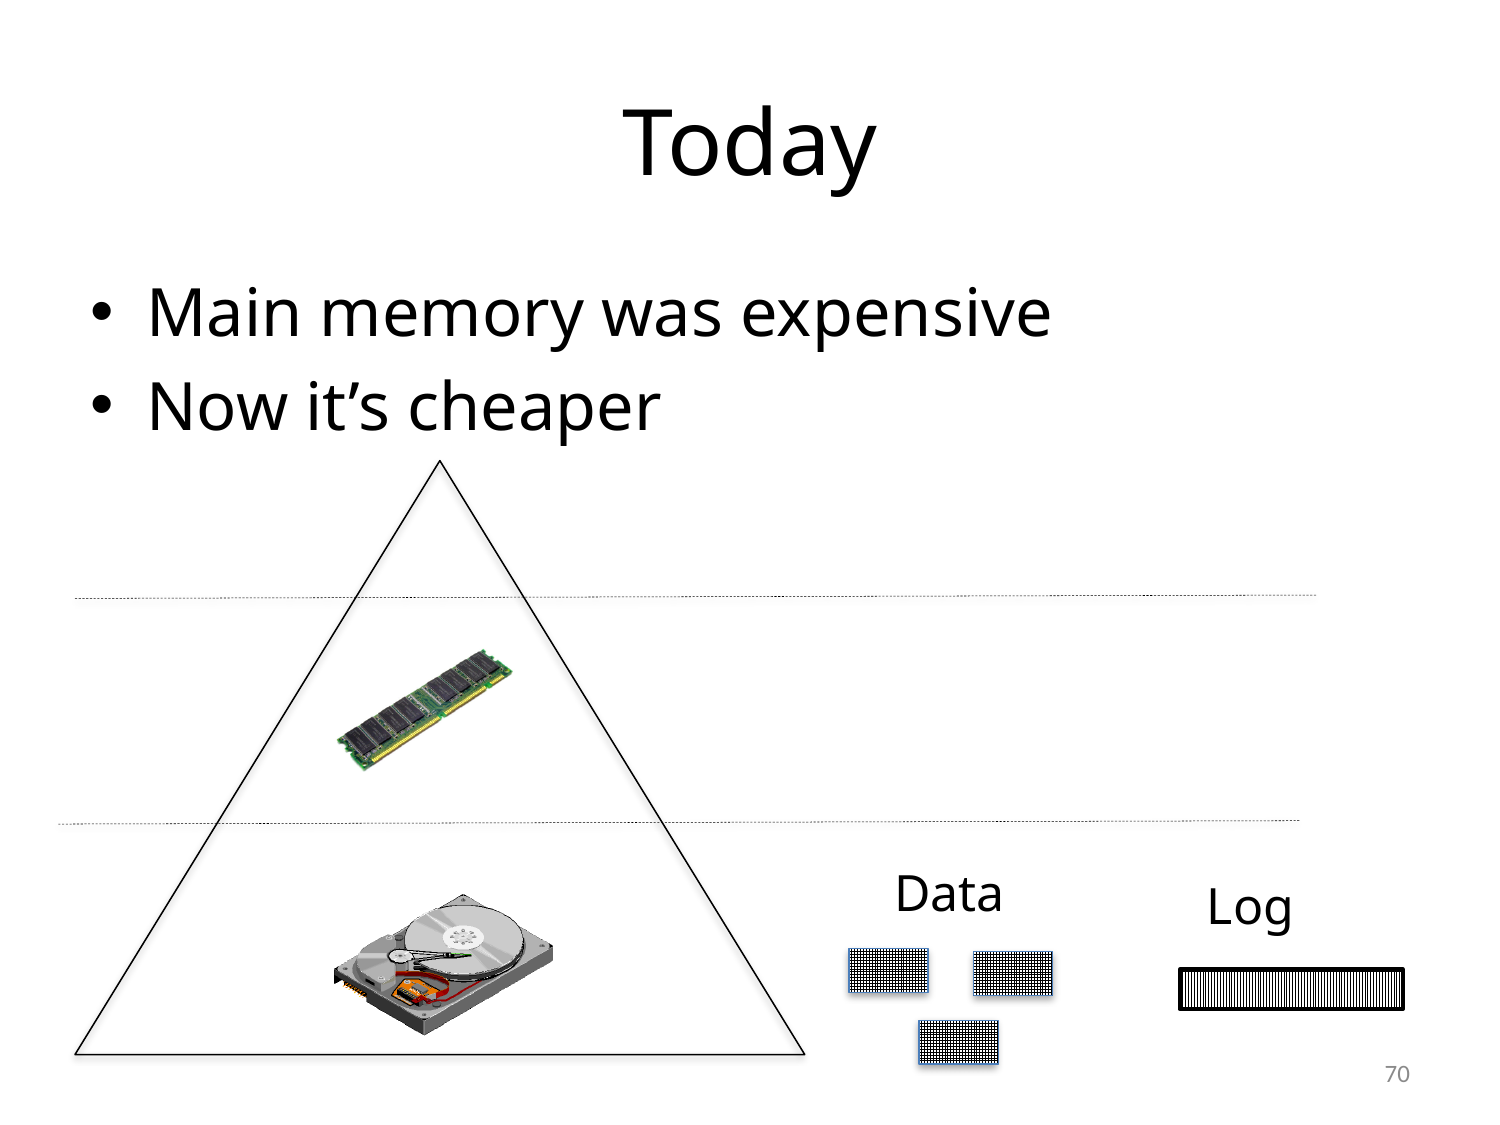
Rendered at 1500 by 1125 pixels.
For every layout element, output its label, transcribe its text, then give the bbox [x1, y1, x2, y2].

text_box [848, 948, 929, 993]
text_box [973, 951, 1053, 996]
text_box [74, 594, 1318, 599]
picture [328, 638, 521, 782]
picture [328, 883, 559, 1040]
slide_number 70 [1074, 1042, 1425, 1103]
text_box Log [1192, 866, 1443, 942]
text_box [1178, 967, 1405, 1011]
text_box [218, 608, 661, 819]
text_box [58, 820, 1302, 825]
title Today [75, 45, 1425, 233]
text_box [357, 459, 523, 593]
text_box [74, 833, 806, 1056]
list Main memory was expensive Now it’s cheaper [75, 262, 1500, 1005]
text_box Data [879, 854, 1088, 930]
text_box [918, 1020, 999, 1065]
